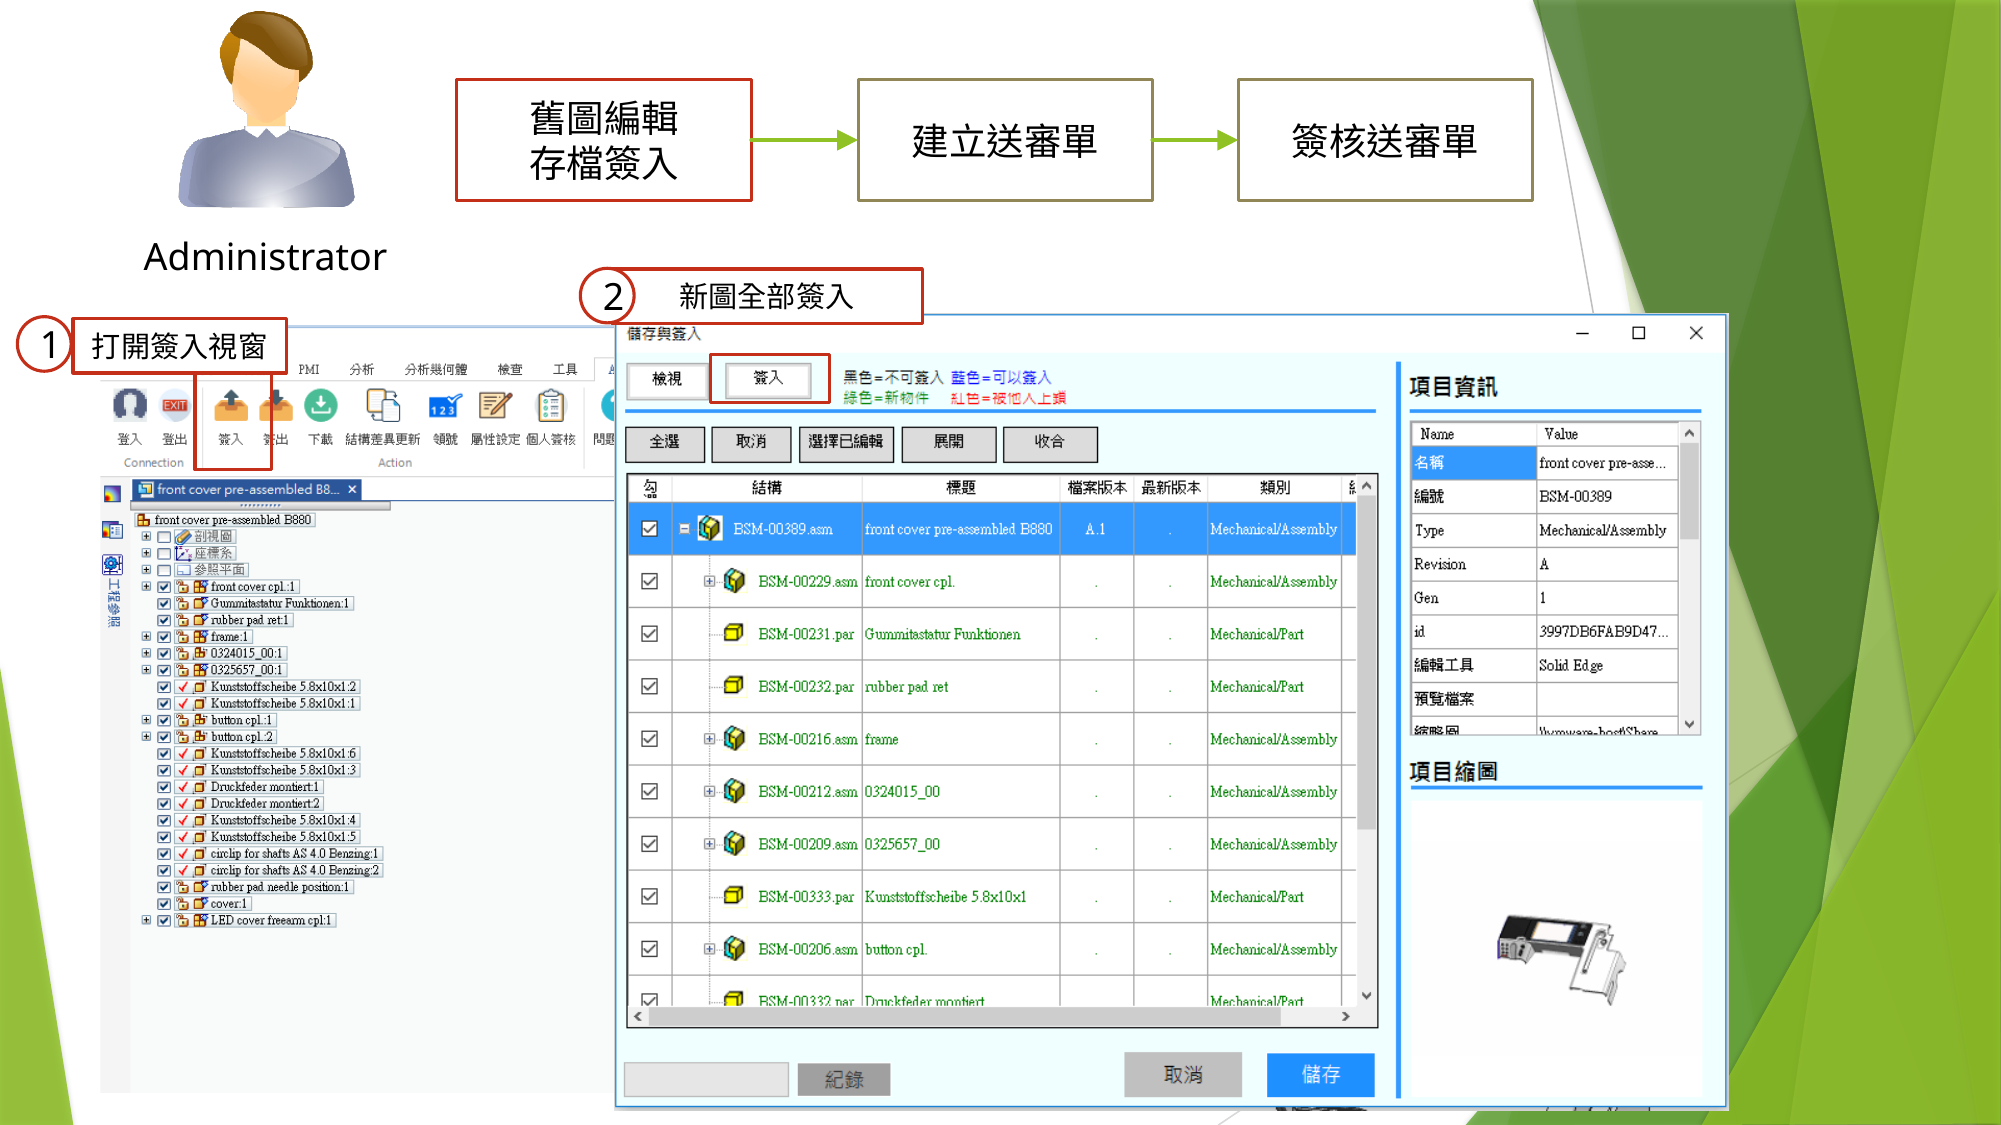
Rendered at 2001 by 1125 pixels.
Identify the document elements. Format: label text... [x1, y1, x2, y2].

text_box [16, 316, 287, 374]
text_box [127, 8, 405, 287]
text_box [579, 267, 924, 324]
text_box 簽核送審單 [1237, 78, 1534, 202]
text_box 建立送審單 [857, 78, 1154, 202]
picture [99, 312, 1729, 1112]
text_box 舊圖編輯 存檔簽入 [455, 78, 753, 202]
